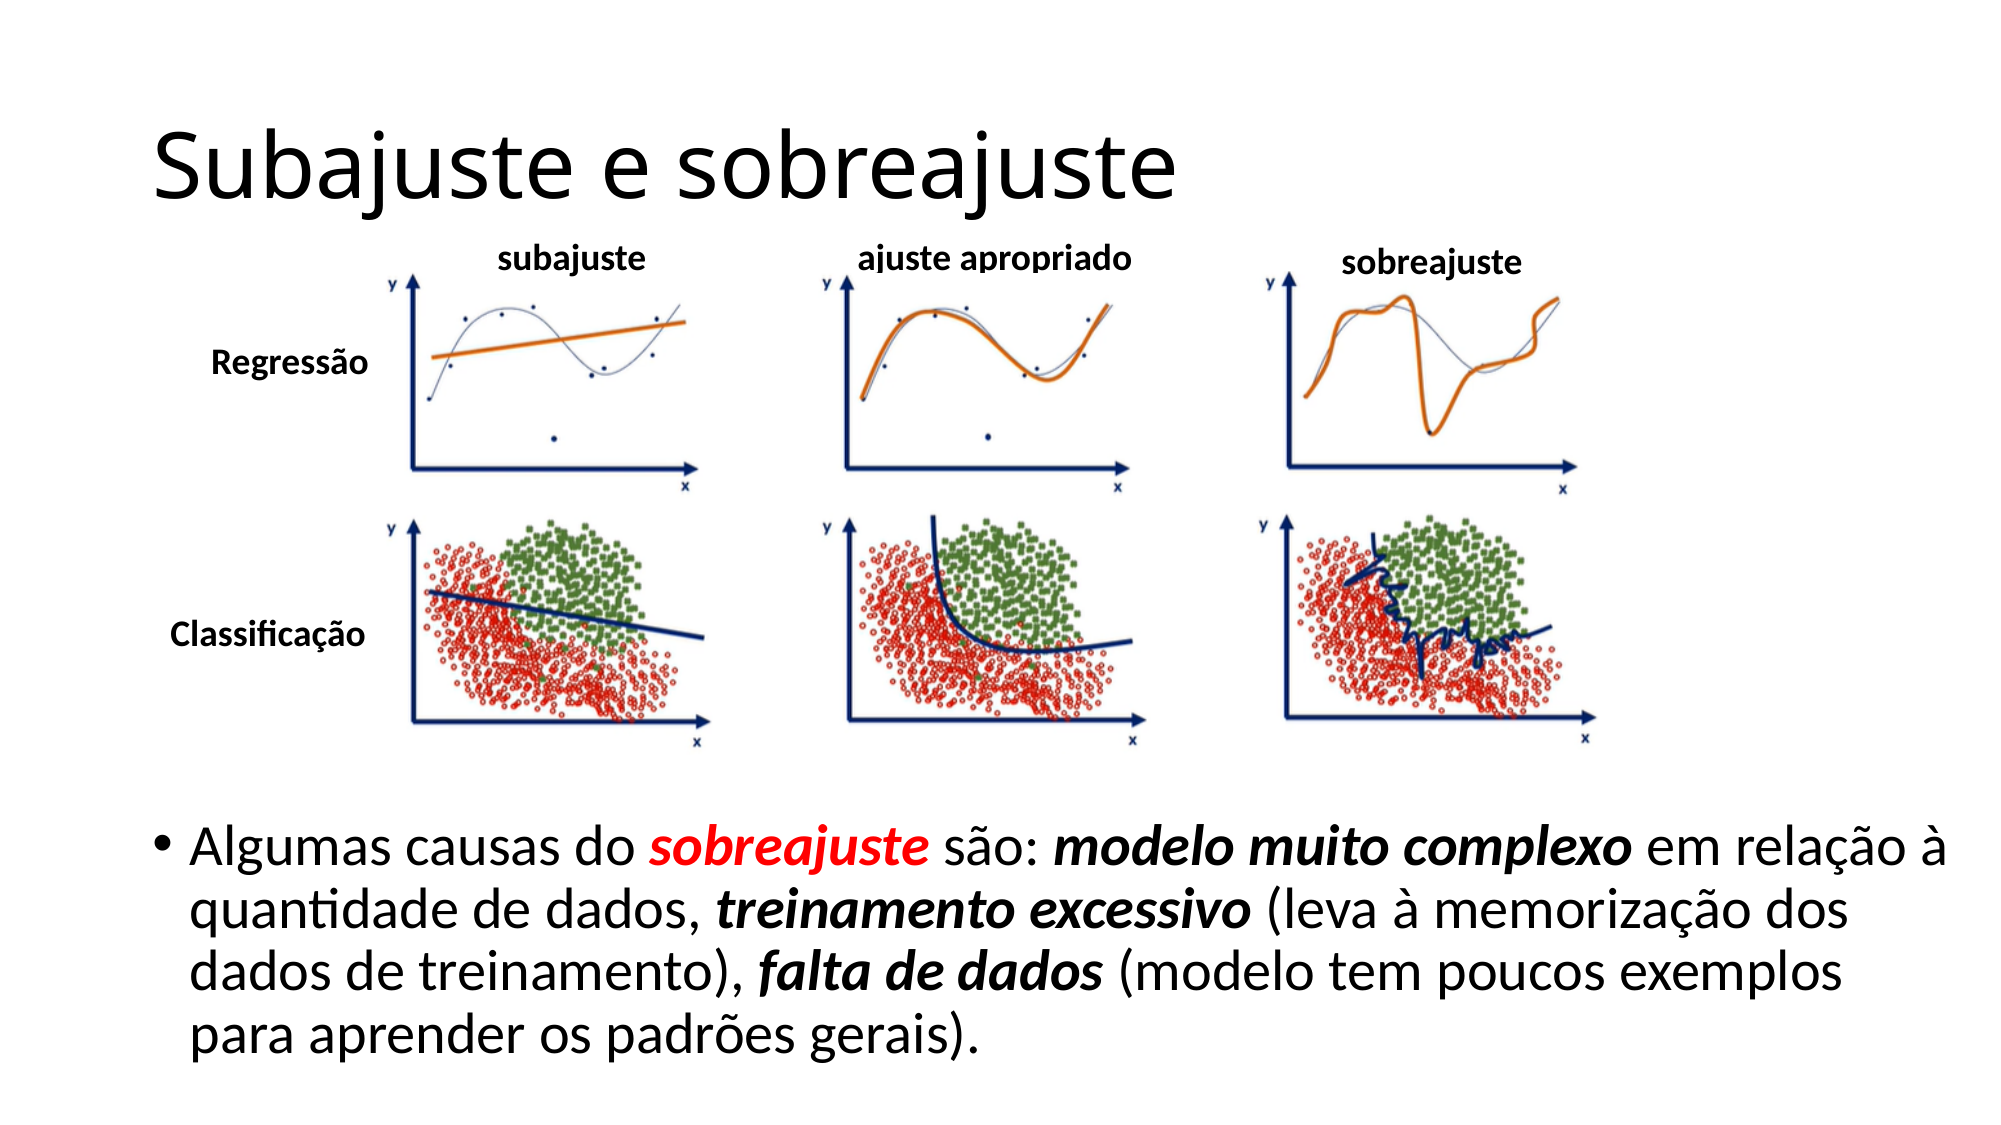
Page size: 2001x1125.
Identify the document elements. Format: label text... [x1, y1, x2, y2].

text_box subajuste [431, 225, 712, 271]
picture [1256, 271, 1599, 752]
picture [385, 271, 714, 755]
text_box sobreajuste [1292, 229, 1573, 271]
text_box Classificação [155, 601, 385, 662]
list Algumas causas do sobreajuste são: modelo muito complexo em relação à quantidade de dados, treinamento excessivo (leva à memorização dos dados de treinamento), falta de dados (modelo tem poucos exemplos para aprender os padrões gerais). [137, 807, 1978, 1125]
picture [818, 273, 1151, 754]
title Subajuste e sobreajuste [137, 59, 1863, 278]
text_box Regressão [196, 329, 385, 390]
text_box ajuste apropriado [826, 225, 1164, 285]
